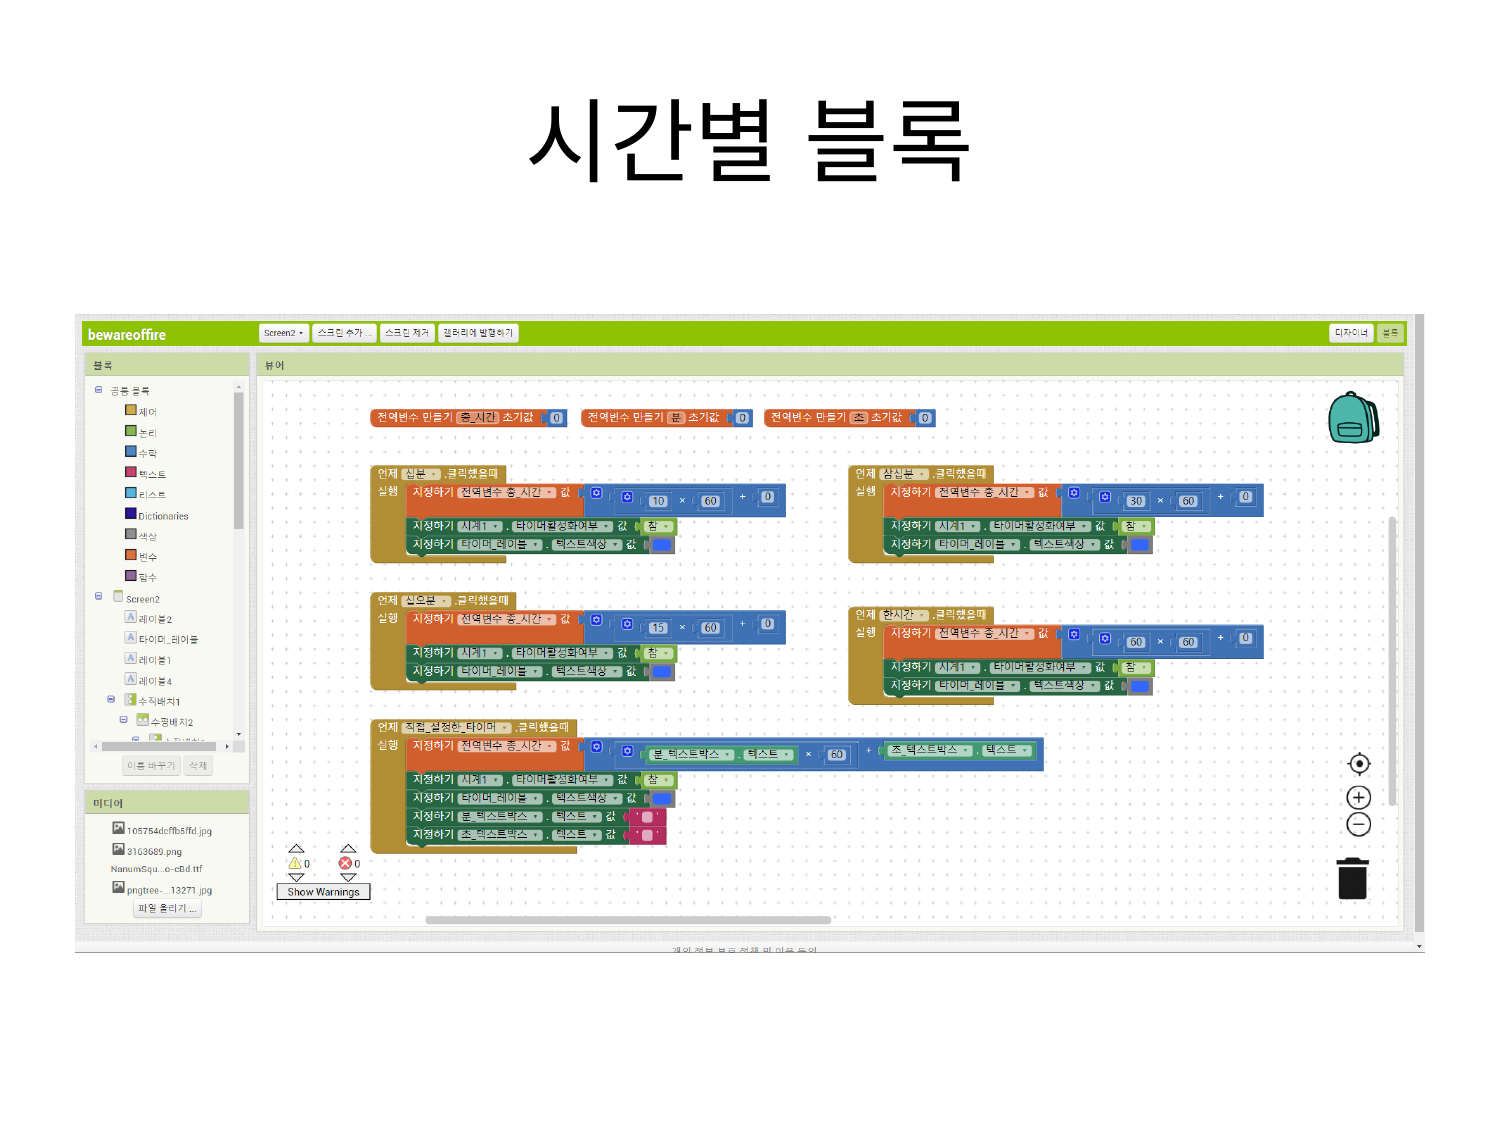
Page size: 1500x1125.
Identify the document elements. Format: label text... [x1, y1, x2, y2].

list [74, 314, 1426, 953]
title 시간별 블록 [75, 45, 1425, 233]
